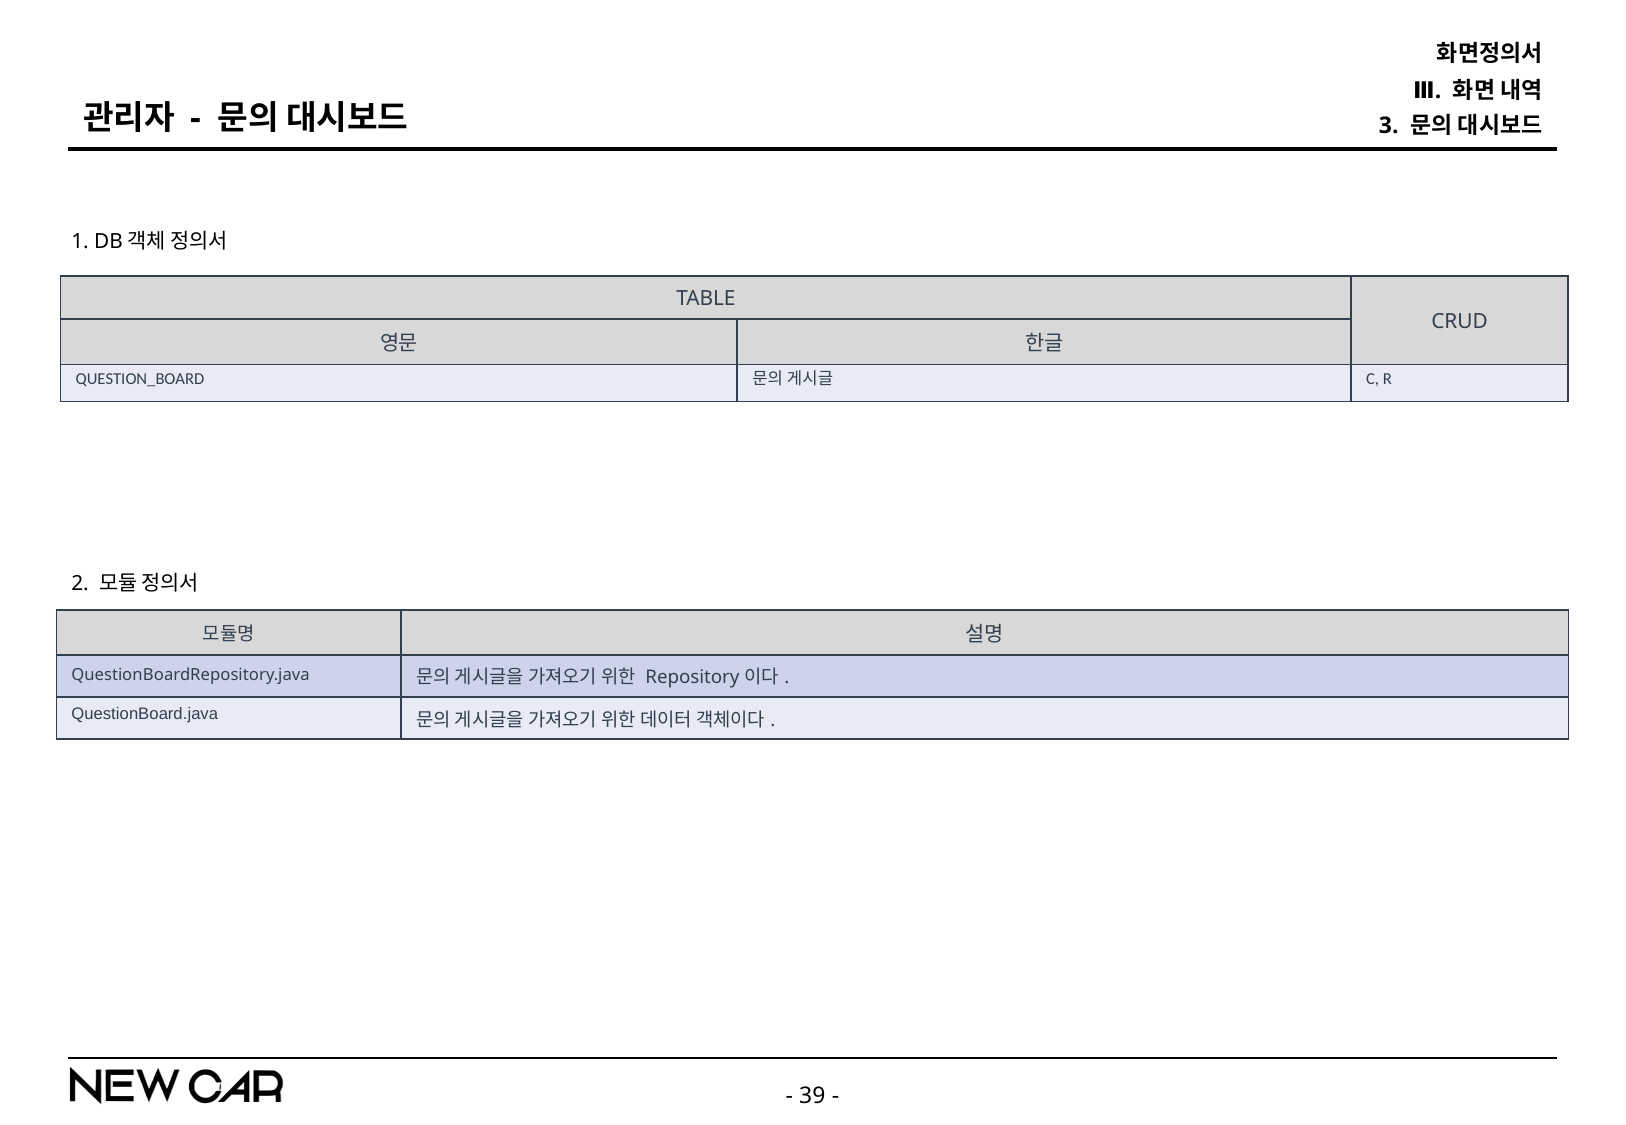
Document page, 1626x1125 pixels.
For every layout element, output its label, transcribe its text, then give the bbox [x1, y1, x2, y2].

table_cell 문의 게시글을 가져오기 위한 Repository이다. [402, 656, 1568, 696]
table_cell QUESTION_BOARD [61, 365, 736, 401]
list Ⅲ. 화면 내역 [1097, 76, 1558, 106]
text_box 2. 모듈 정의서 [56, 562, 364, 610]
list 화면정의서 [1097, 39, 1558, 69]
table_header TABLE [61, 277, 1350, 318]
picture [68, 1066, 284, 1106]
table_cell QuestionBoardRepository.java [57, 656, 400, 696]
table_cell C, R [1352, 365, 1567, 401]
list 3. 문의 대시보드 [1097, 111, 1558, 141]
table_cell QuestionBoard.java [57, 698, 400, 738]
table_cell 문의 게시글을 가져오기 위한 데이터 객체이다. [402, 698, 1568, 738]
table_header 설명 [402, 611, 1568, 654]
table_cell 한글 [738, 320, 1350, 364]
text_box 1. DB객체 정의서 [56, 219, 364, 268]
table_cell 문의 게시글 [738, 365, 1350, 401]
table_cell 영문 [61, 320, 736, 364]
table_header 모듈명 [57, 611, 400, 654]
list 관리자 - 문의 대시보드 [68, 93, 1084, 141]
table_header CRUD [1352, 277, 1567, 364]
